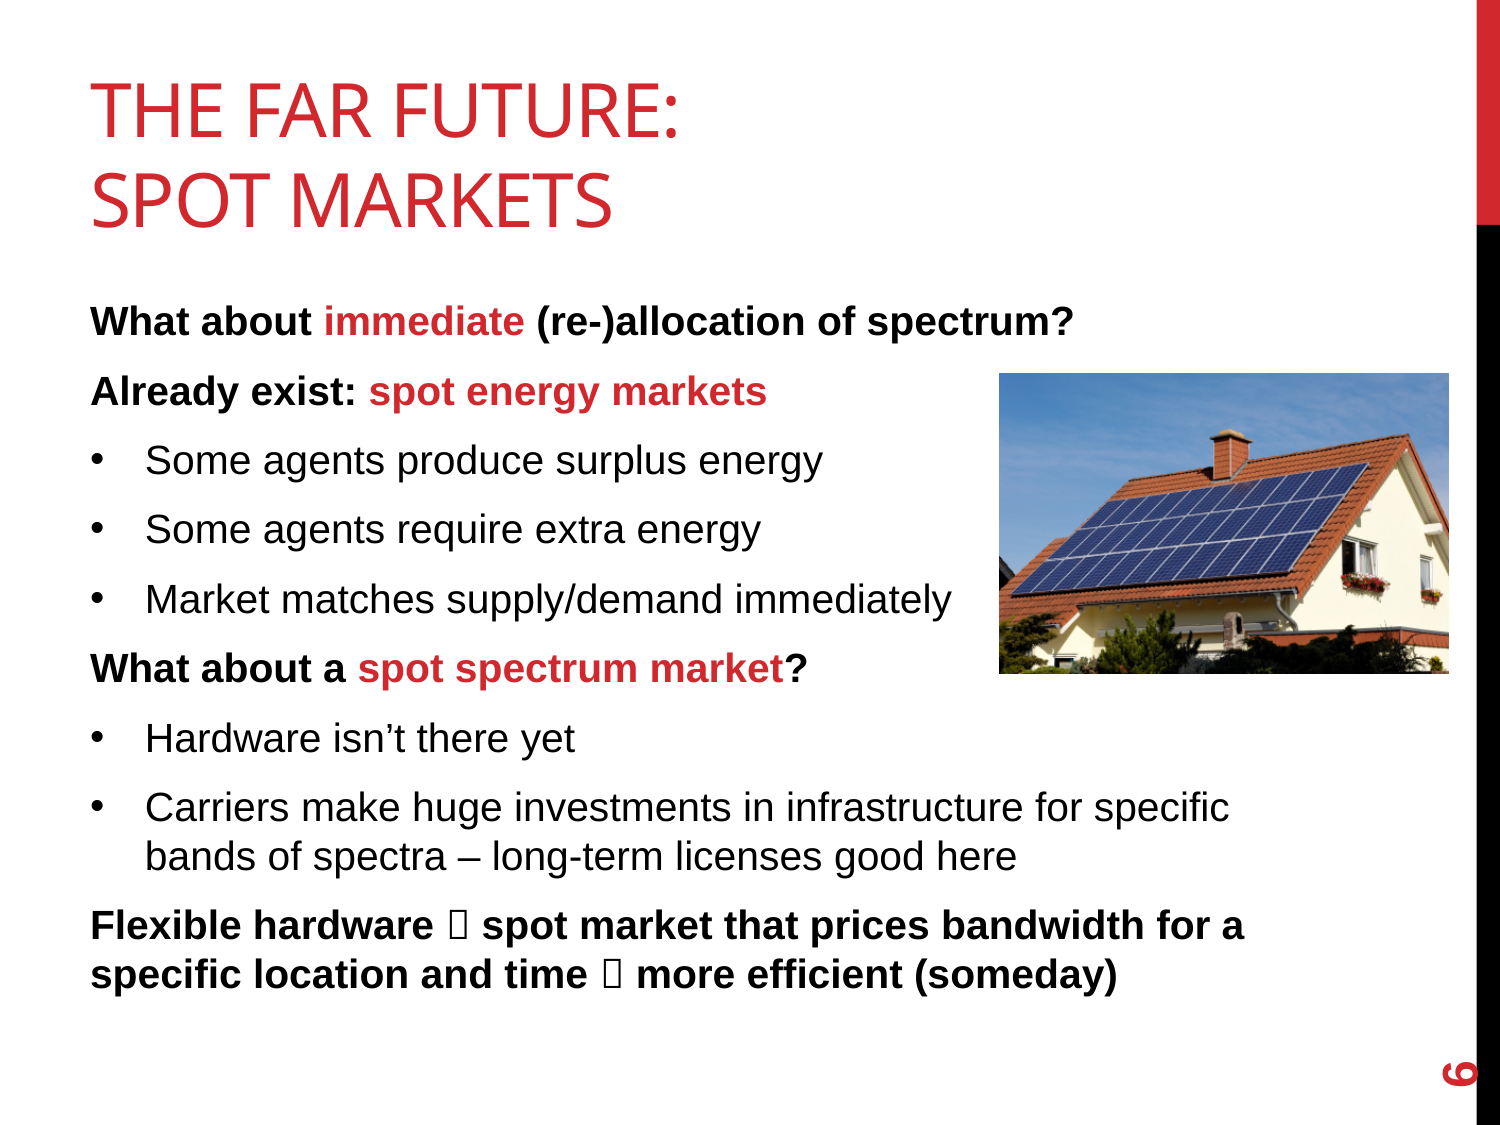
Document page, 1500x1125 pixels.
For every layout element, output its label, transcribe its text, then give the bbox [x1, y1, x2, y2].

slide_number 6 [1427, 887, 1488, 1104]
list What about immediate (re-)allocation of spectrum? Already exist: spot energy markets Some agents produce surplus energy Some agents require extra energy Market matches supply/demand immediately What about a spot spectrum market? Hardware isn’t there yet Carriers make huge investments in infrastructure for specific bands of spectra – long-term licenses good here Flexible hardware  spot market that prices bandwidth for a specific location and time  more efficient (someday) [75, 287, 1325, 1005]
title The Far Future: Spot Markets [75, 25, 1025, 250]
picture [999, 373, 1450, 674]
